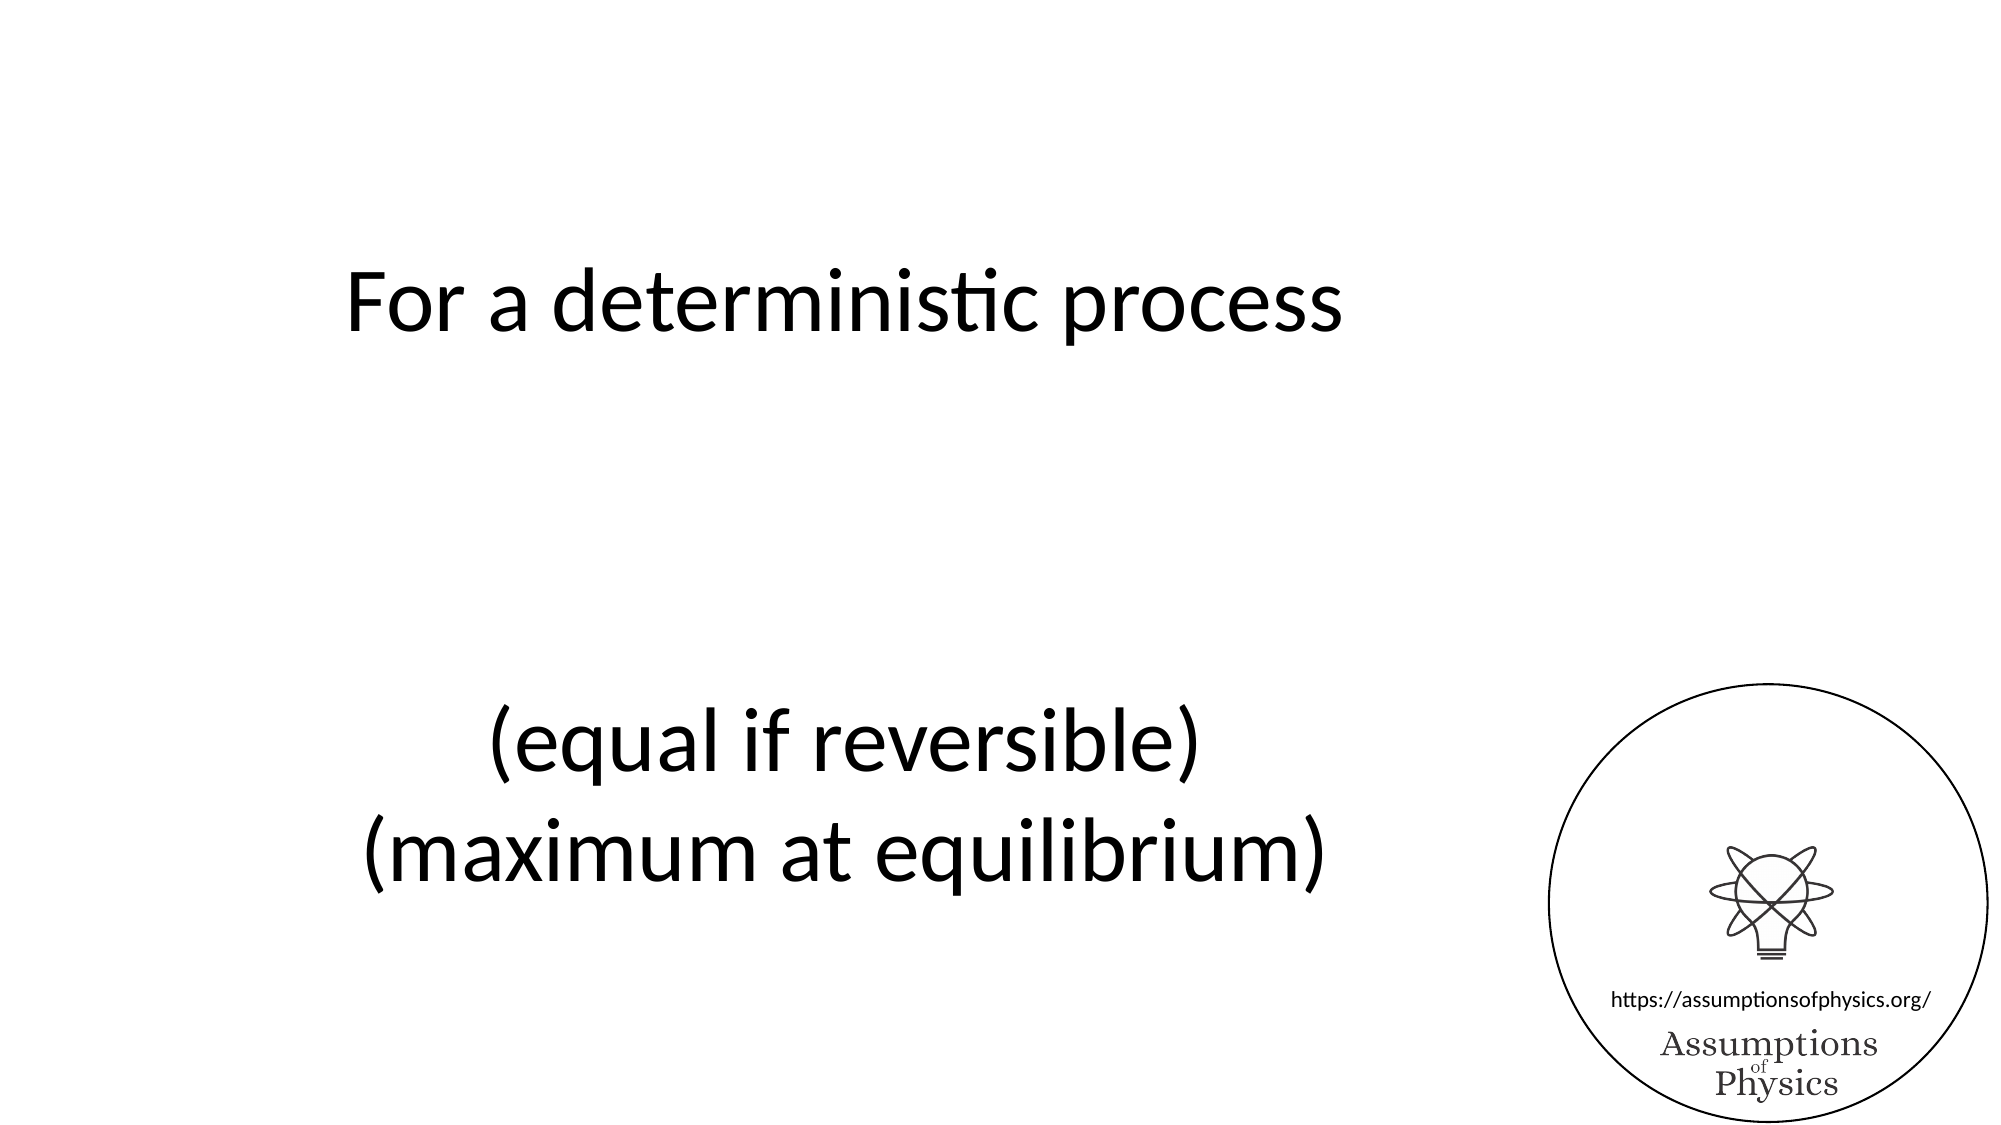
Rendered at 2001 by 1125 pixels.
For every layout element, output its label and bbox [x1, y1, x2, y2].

picture [1709, 846, 1834, 960]
picture [1660, 1029, 1877, 1103]
